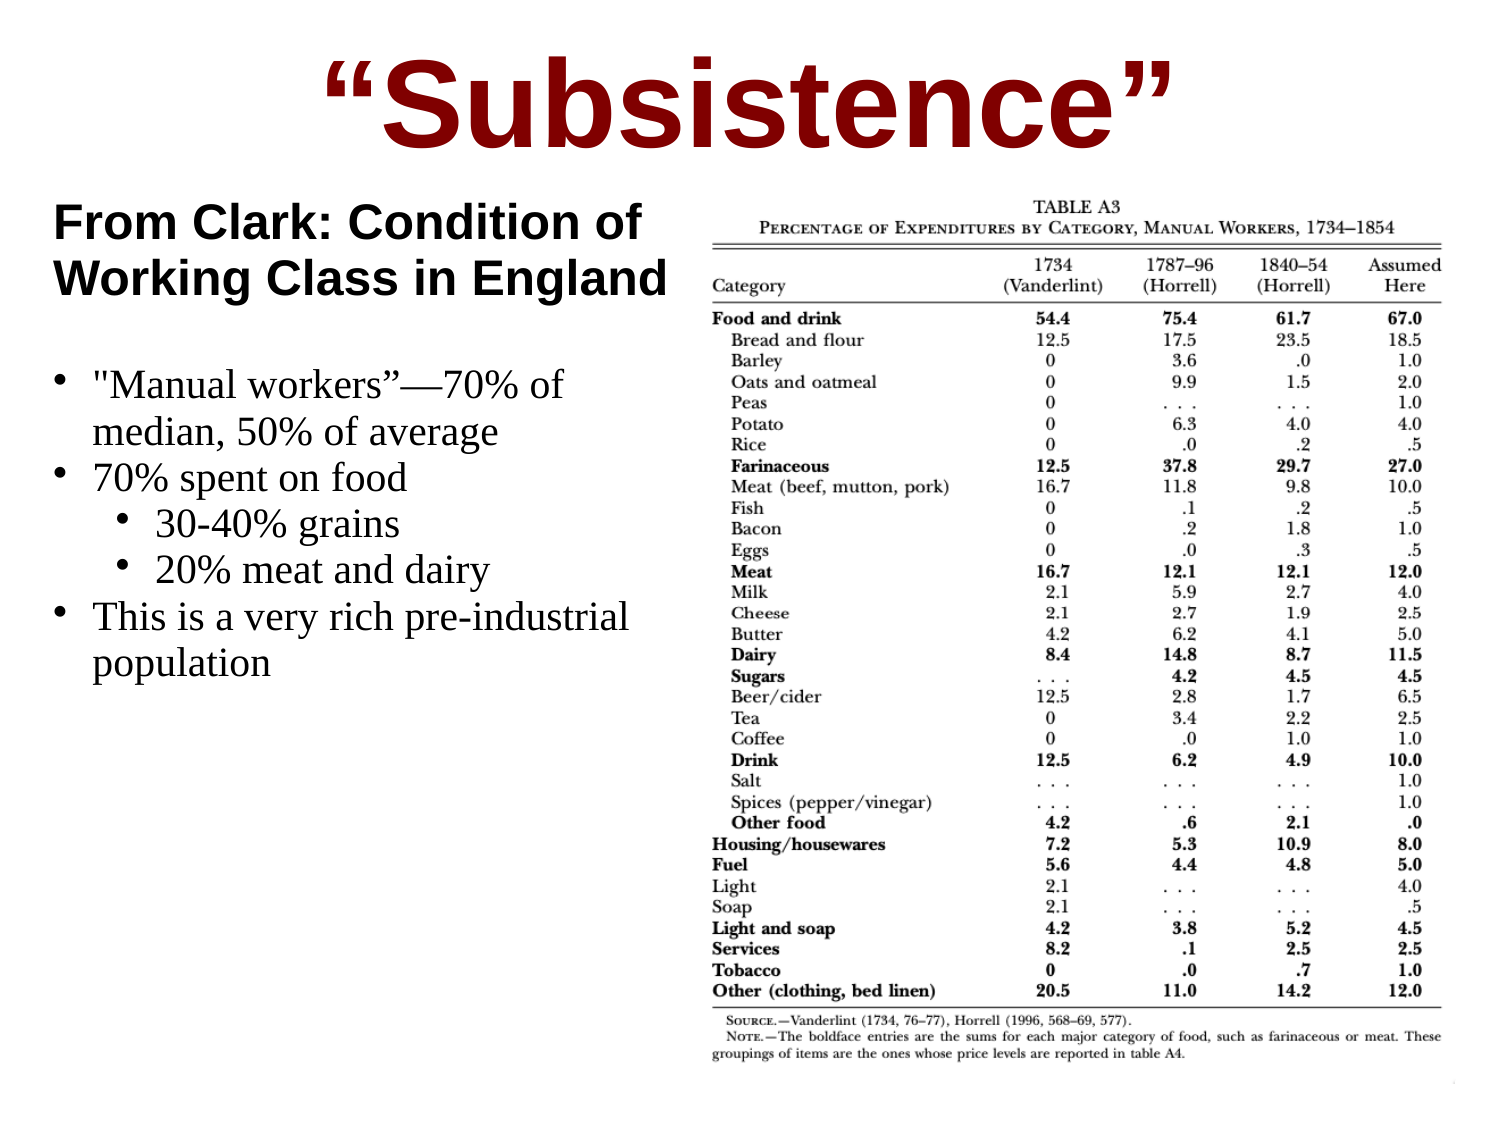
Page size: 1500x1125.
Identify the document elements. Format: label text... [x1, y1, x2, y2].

picture [685, 186, 1457, 1084]
list From Clark: Condition of Working Class in England "Manual workers”—70% of median, 50% of average 70% spent on food 30-40% grains 20% meat and dairy This is a very rich pre-industrial population [44, 209, 685, 1003]
title “Subsistence” [44, 0, 1453, 209]
